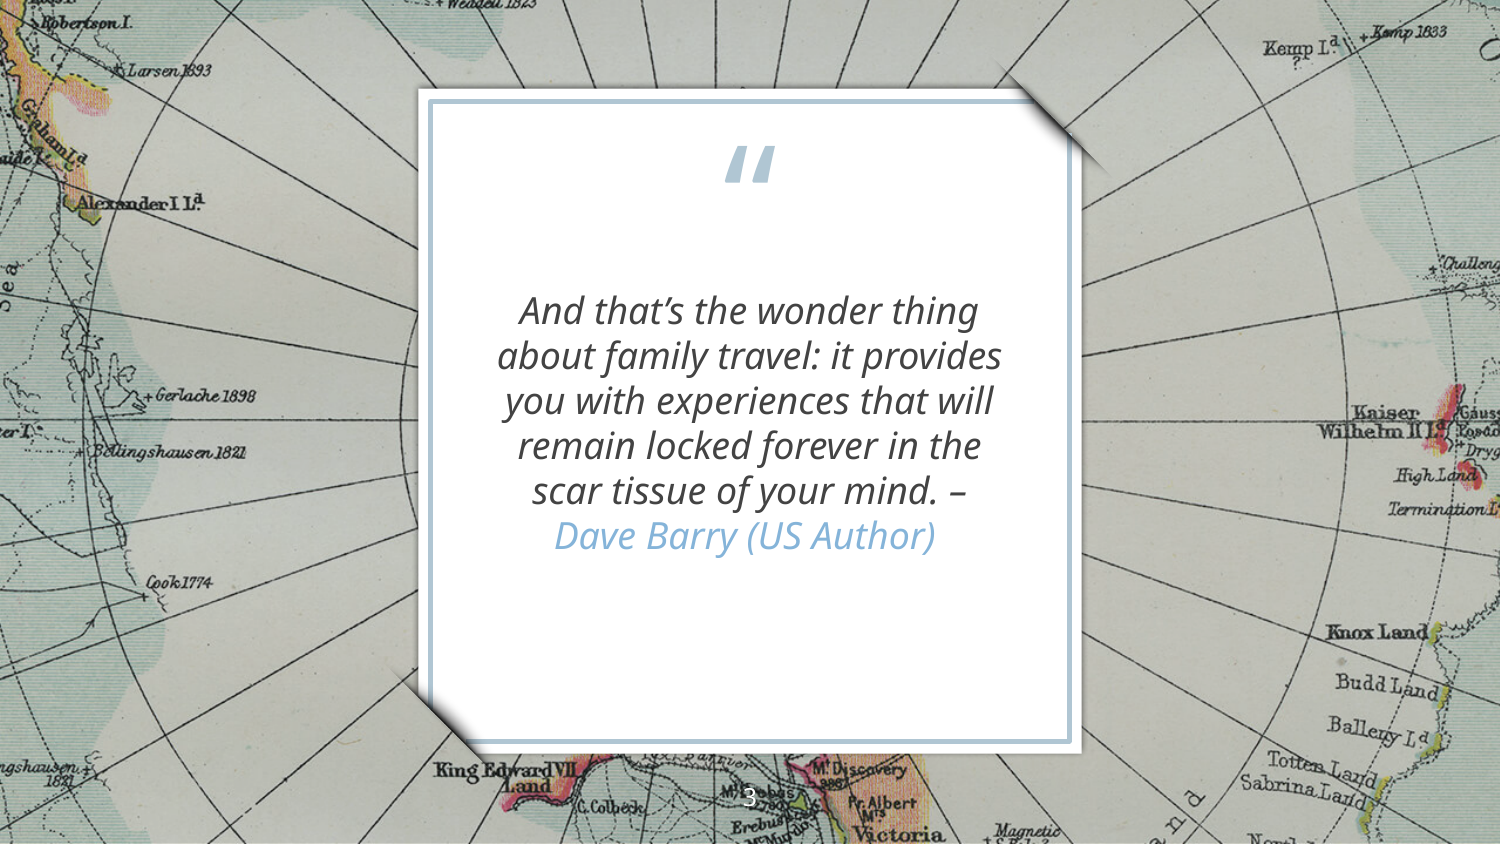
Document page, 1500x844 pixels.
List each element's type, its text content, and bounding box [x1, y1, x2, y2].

slide_number 3 [705, 753, 795, 844]
list And that’s the wonder thing about family travel: it provides you with experiences that will remain locked forever in the scar tissue of your mind. – Dave Barry (US Author) [493, 194, 1007, 649]
picture [0, 0, 1500, 844]
